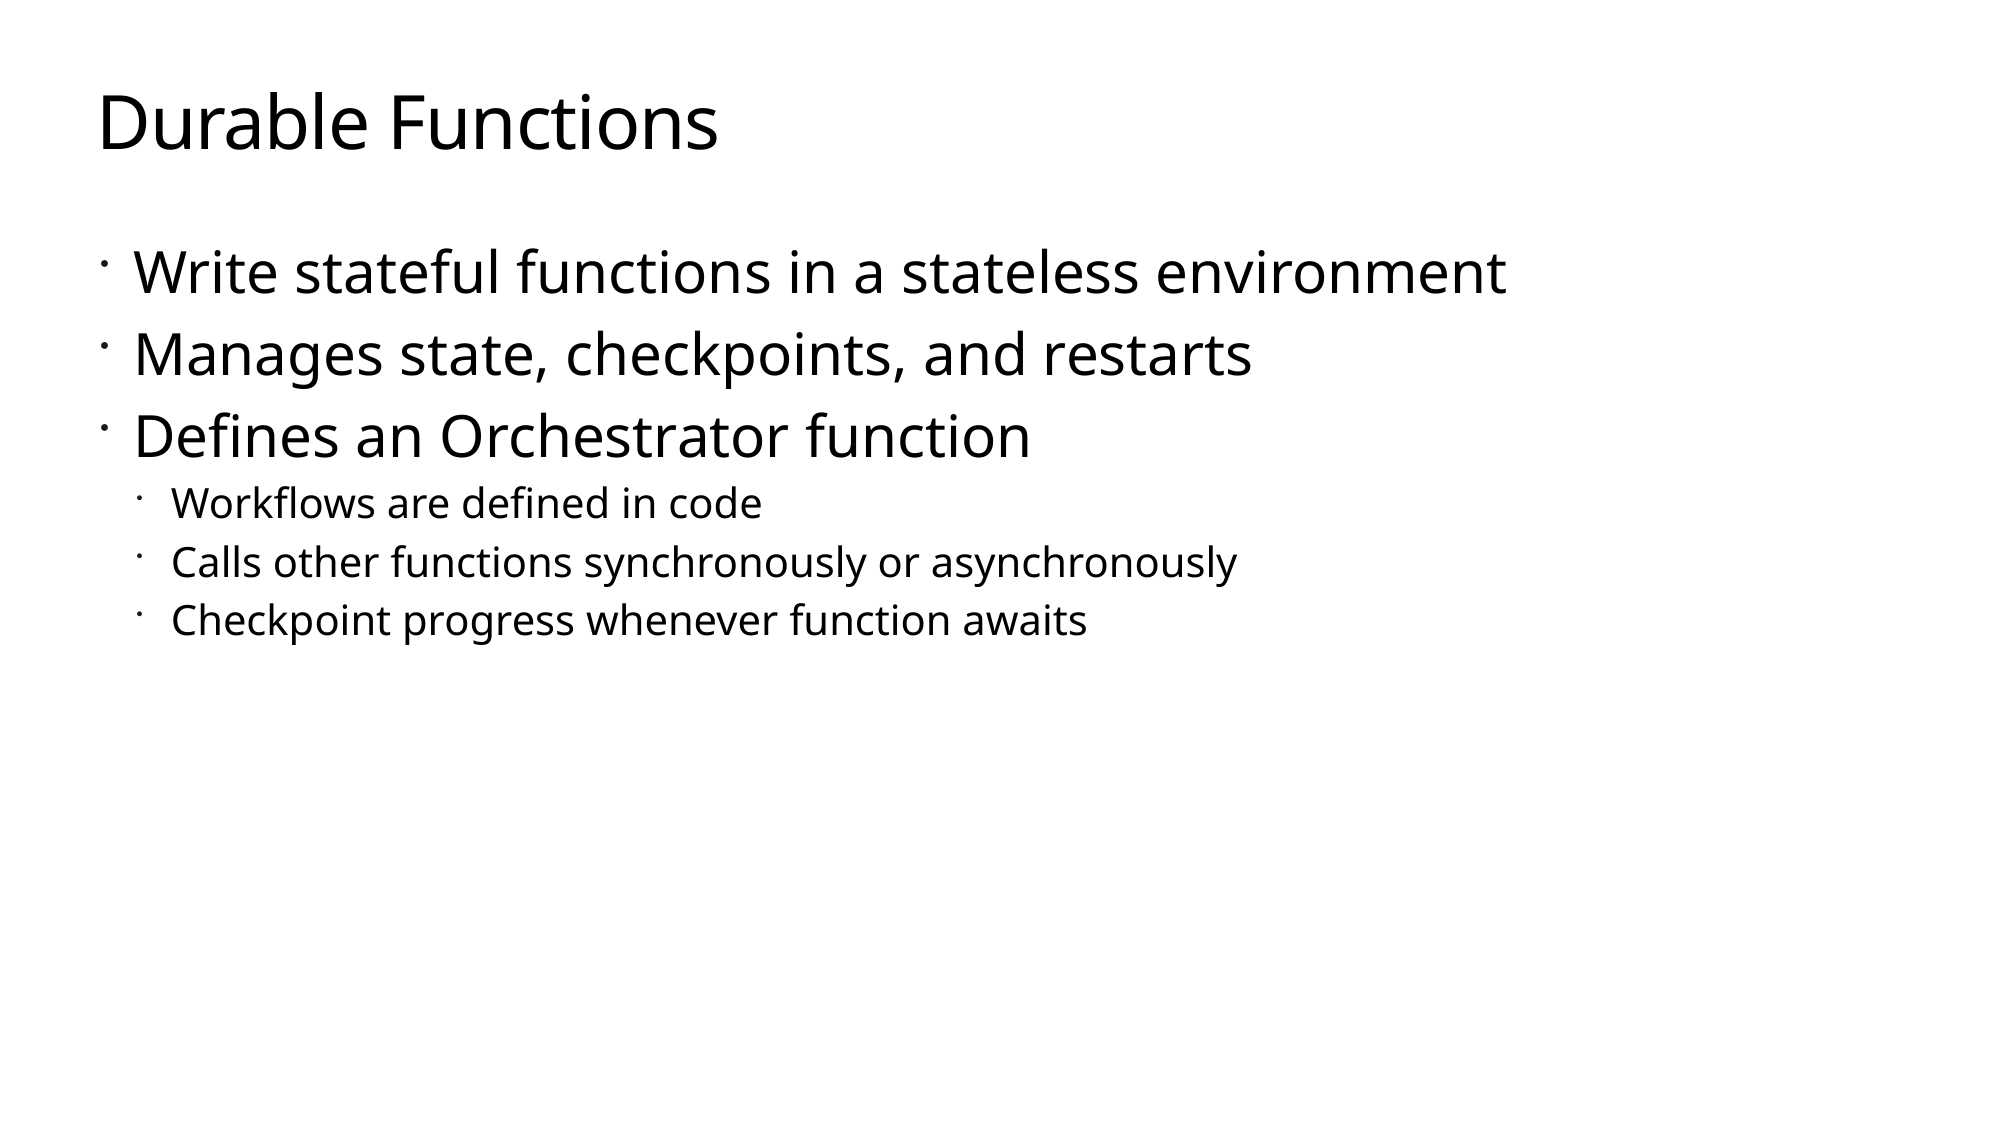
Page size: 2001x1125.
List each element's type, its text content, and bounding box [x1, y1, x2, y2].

list Write stateful functions in a stateless environment Manages state, checkpoints, and restarts Defines an Orchestrator function Workflows are defined in code Calls other functions synchronously or asynchronously Checkpoint progress whenever function awaits [95, 235, 1904, 658]
title Durable Functions [96, 75, 1904, 166]
